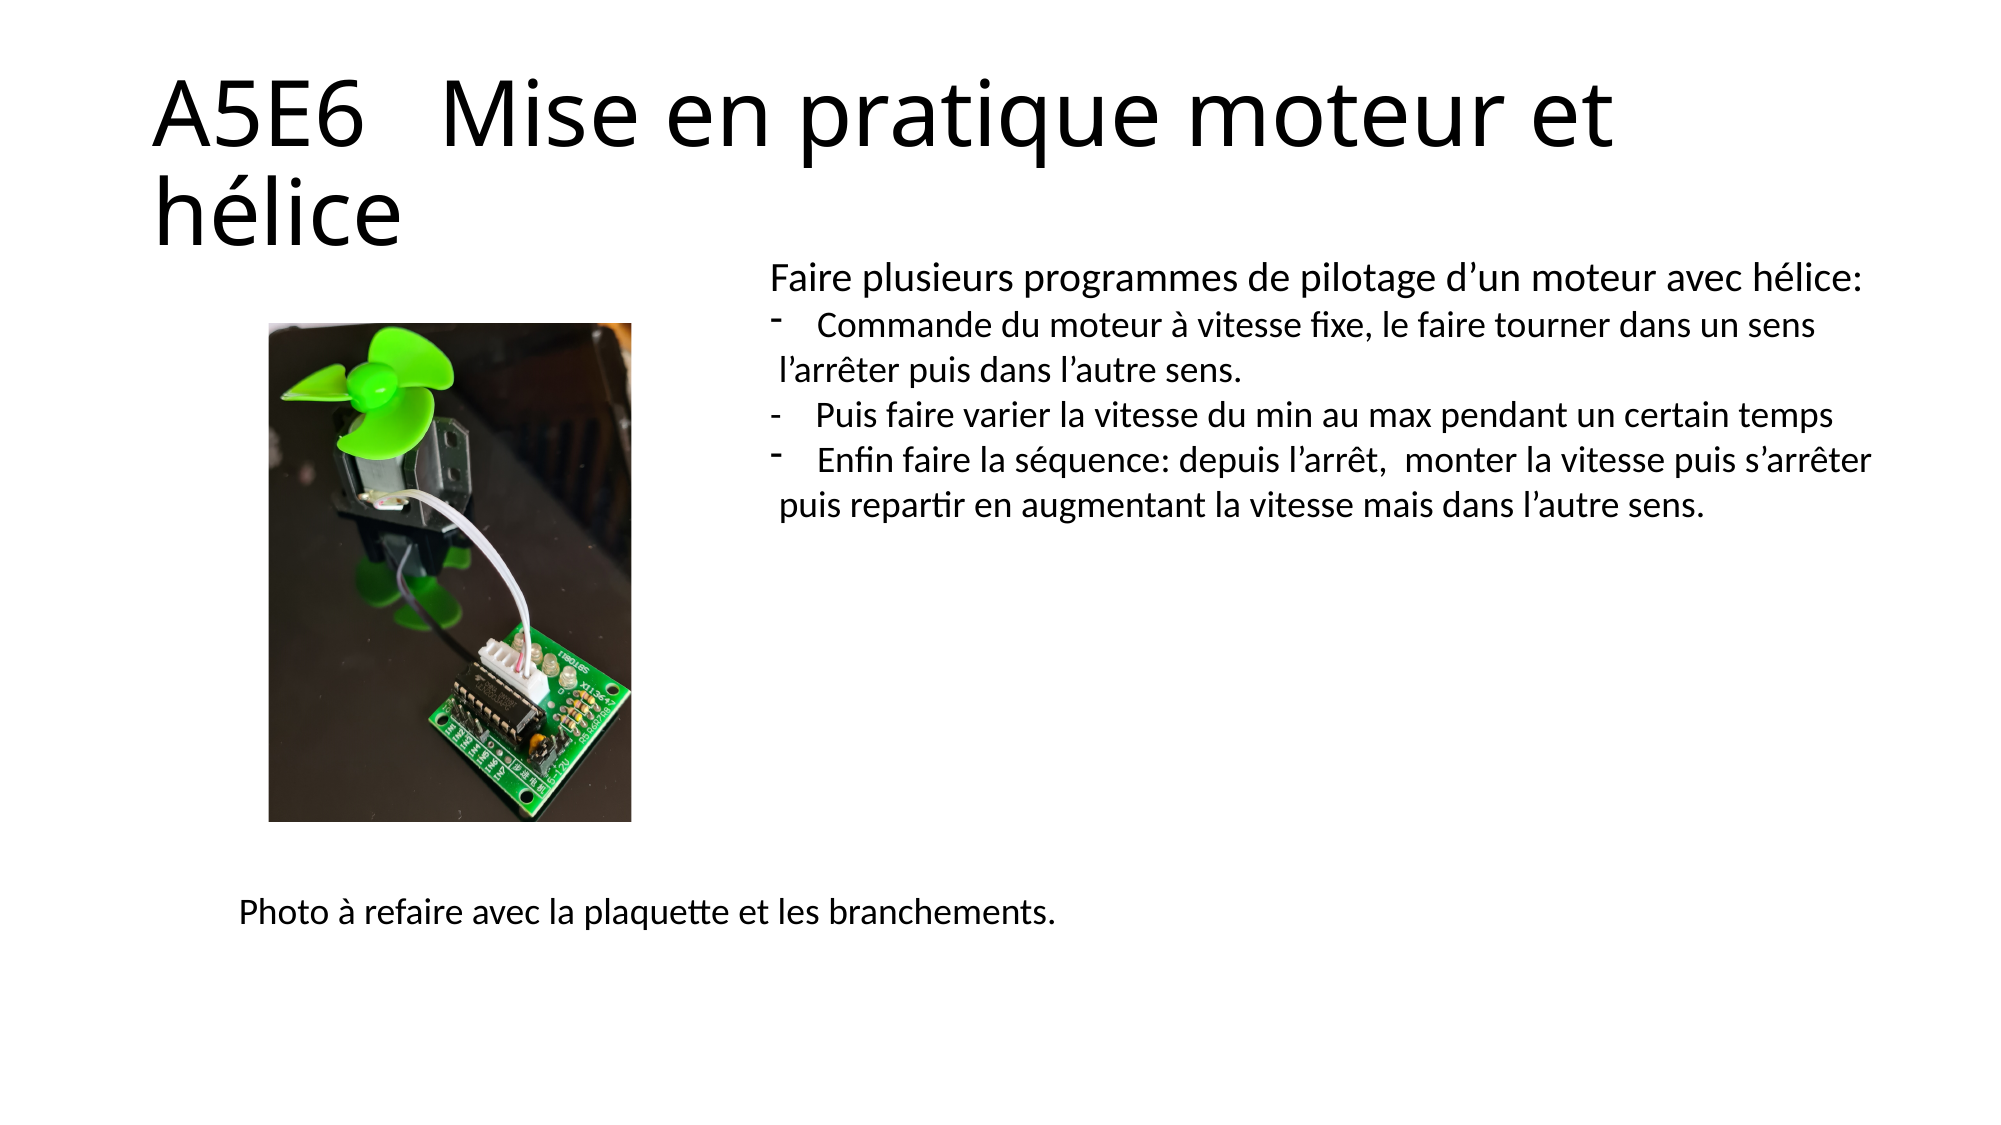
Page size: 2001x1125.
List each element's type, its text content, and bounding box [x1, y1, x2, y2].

text_box Photo à refaire avec la plaquette et les branchements. [224, 879, 1073, 940]
text_box A5E6 Mise en pratique moteur et hélice [137, 59, 1863, 164]
picture [200, 323, 700, 822]
text_box Faire plusieurs programmes de pilotage d’un moteur avec hélice: Commande du moteur à vitesse fixe, le faire tourner dans un sens l’arrêter puis dans l’autre sens. - Puis faire varier la vitesse du min au max pendant un certain temps Enfin faire la séquence: depuis l’arrêt, monter la vitesse puis s’arrêter puis repartir en augmentant la vitesse mais dans l’autre sens. [755, 242, 1889, 578]
